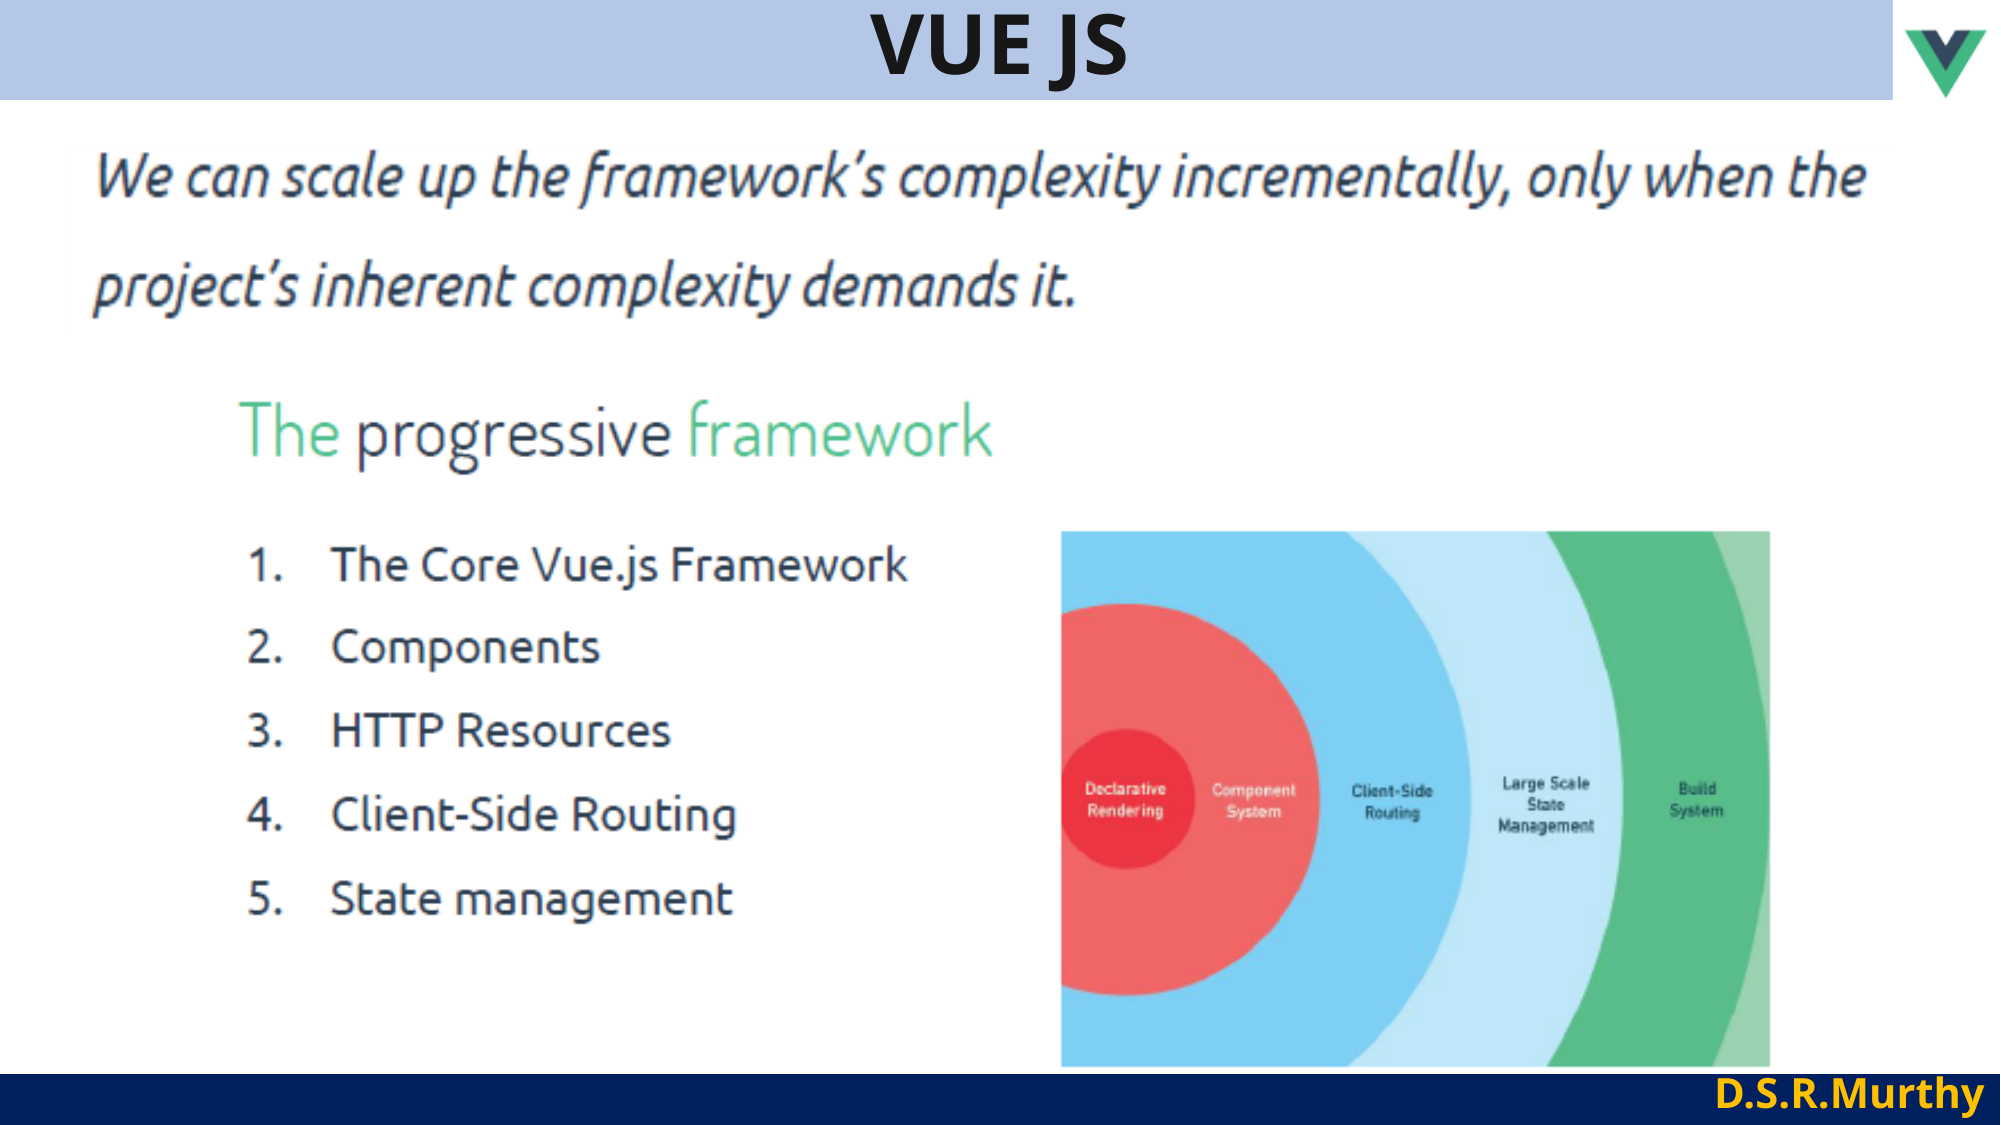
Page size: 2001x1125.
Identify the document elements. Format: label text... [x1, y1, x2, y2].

picture [1892, 0, 2000, 124]
picture [202, 364, 1798, 1095]
picture [70, 145, 1893, 335]
title VUE JS [0, 0, 1892, 100]
text_box D.S.R.Murthy [0, 1074, 2000, 1125]
